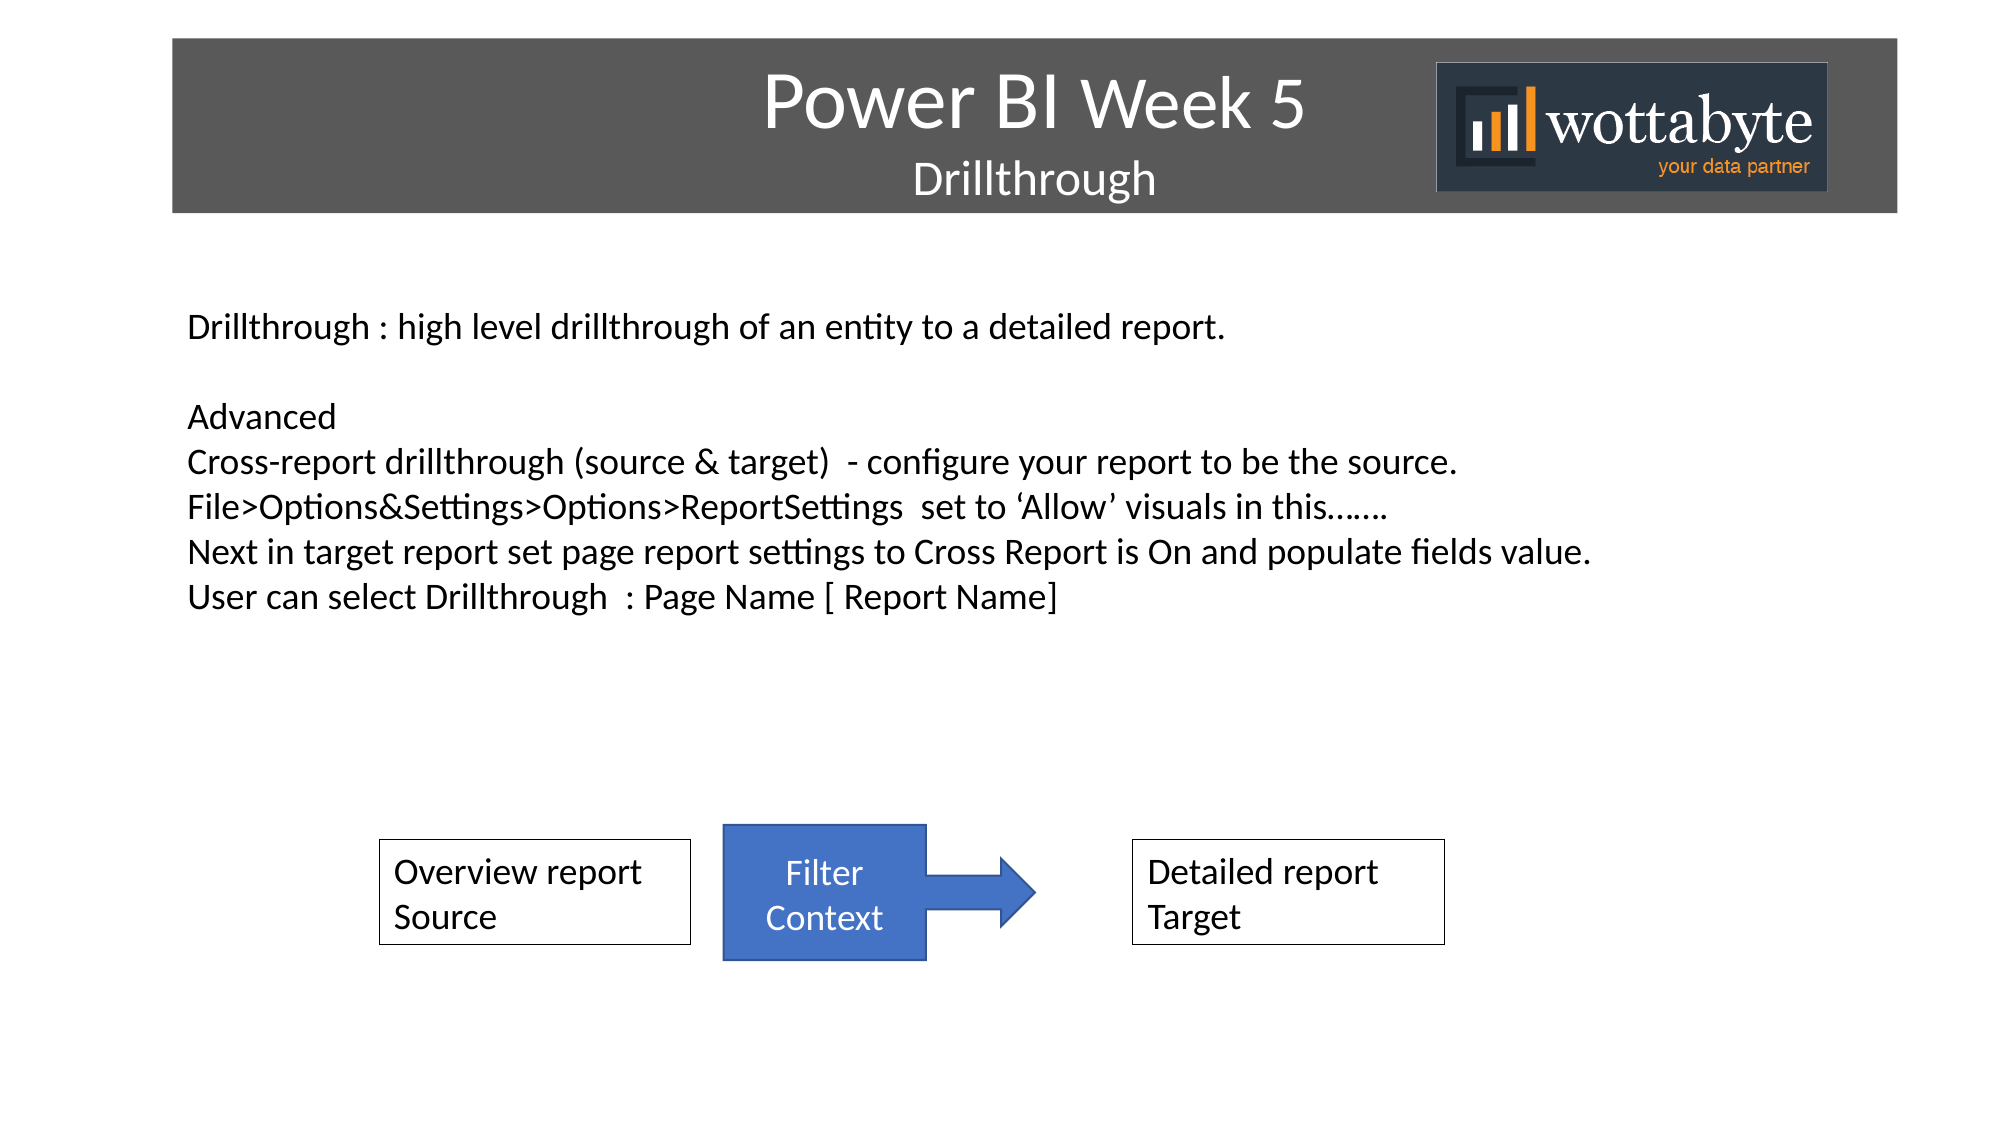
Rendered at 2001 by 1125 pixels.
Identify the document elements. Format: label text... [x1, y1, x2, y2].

text_box Filter Context [722, 823, 1037, 962]
text_box Power BI Week 5 Drillthrough [172, 38, 1898, 214]
text_box Detailed report Target [1132, 839, 1445, 945]
text_box Overview report Source [379, 839, 691, 945]
text_box Drillthrough : high level drillthrough of an entity to a detailed report. Advanced Cross-report drillthrough (source & target) - configure your report to be the source. File>Options&Settings>Options>ReportSettings set to ‘Allow’ visuals in this……. Next in target report set page report settings to Cross Report is On and populate fields value. User can select Drillthrough : Page Name [ Report Name] [172, 295, 1844, 805]
picture [1436, 62, 1828, 192]
